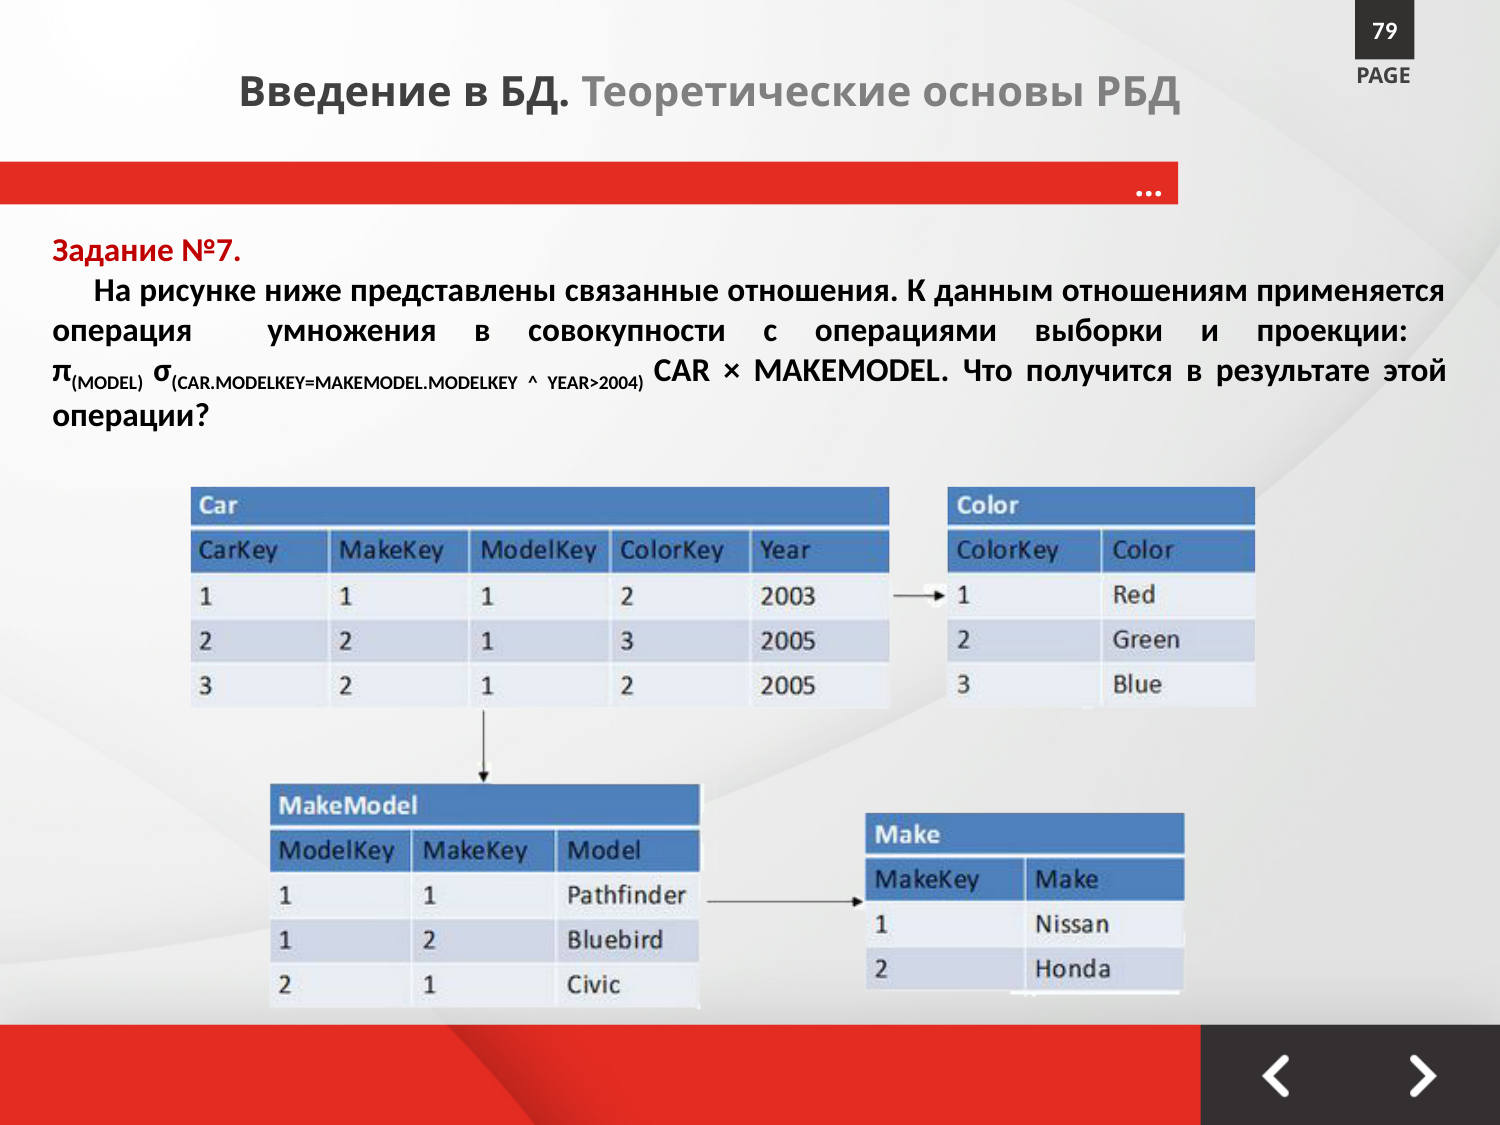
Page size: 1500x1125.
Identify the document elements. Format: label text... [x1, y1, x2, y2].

text_box PAGE [1341, 54, 1426, 96]
text_box 79 [1353, 0, 1417, 61]
picture [0, 0, 1500, 1125]
text_box Задание №7. На рисунке ниже представлены связанные отношения. К данным отношениям применяется операция умножения в совокупности с операциями выборки и проекции: π(MODEL) σ(CAR.MODELKEY=MAKEMODEL.MODELKEY ^ YEAR>2004) CAR × MAKEMODEL. Что получится в результате этой операции? [37, 221, 1463, 441]
text_box Введение в БД. Теоретические основы РБД [22, 57, 1196, 123]
subtitle … [0, 161, 1179, 205]
